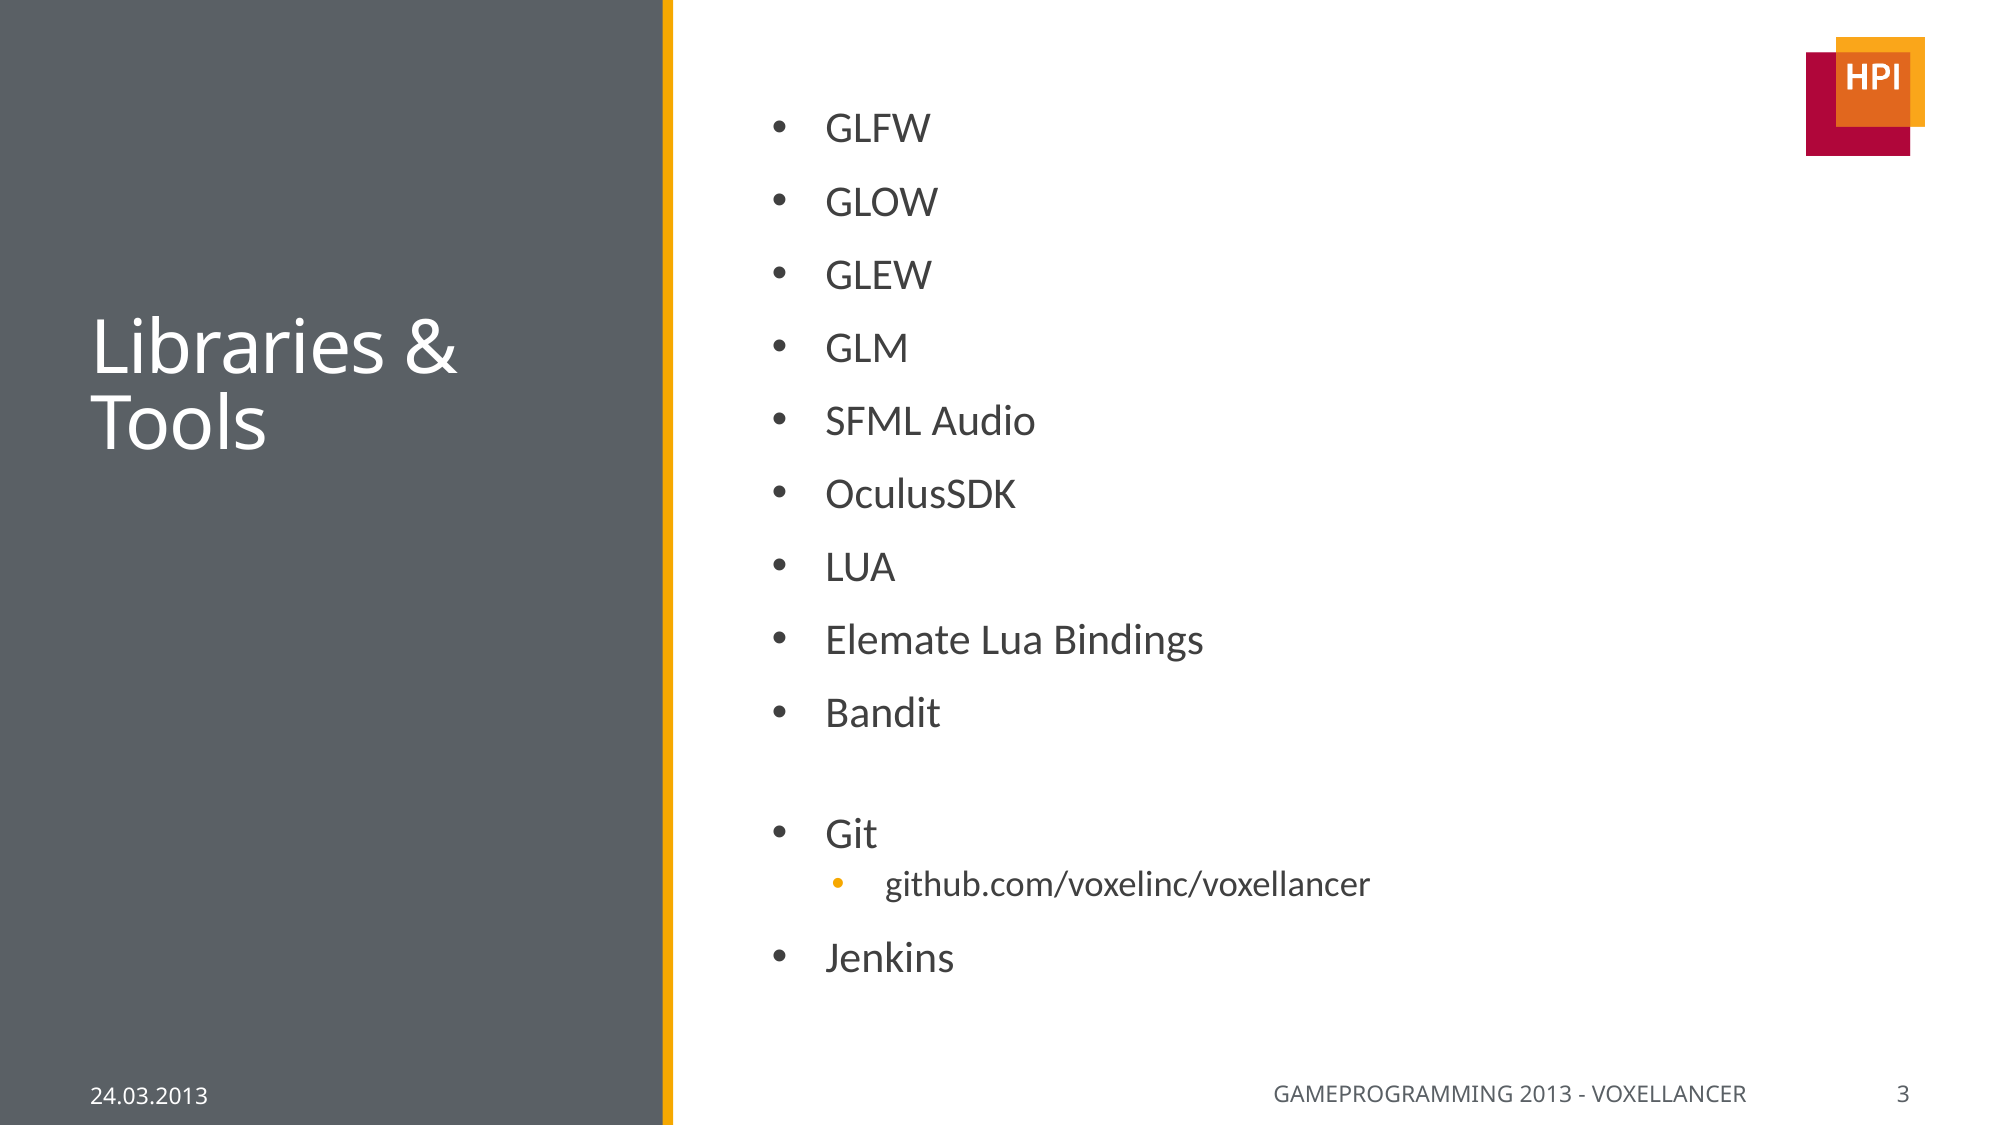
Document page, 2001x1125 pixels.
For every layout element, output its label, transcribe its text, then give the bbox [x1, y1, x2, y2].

title Libraries & Tools [75, 97, 600, 473]
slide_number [75, 1065, 233, 1125]
list GLFW GLOW GLEW GLM SFML Audio OculusSDK LUA Elemate Lua Bindings Bandit Git github.com/voxelinc/voxellancer Jenkins [756, 97, 1925, 997]
picture [1806, 37, 1925, 97]
footer Gameprogramming 2013 - Voxellancer [756, 1065, 1763, 1125]
slide_number 3 [1768, 1065, 1926, 1125]
